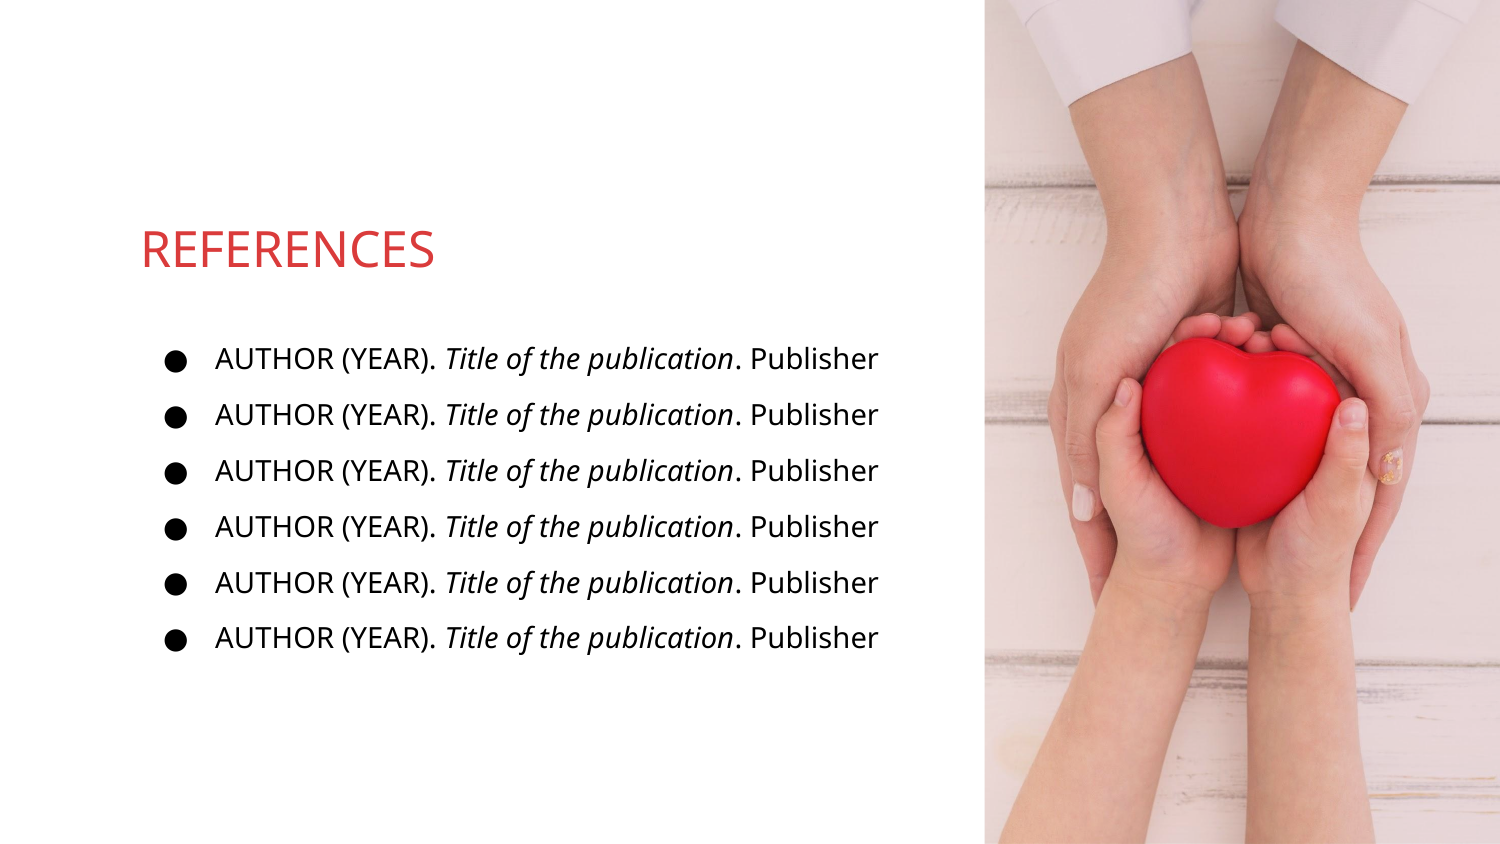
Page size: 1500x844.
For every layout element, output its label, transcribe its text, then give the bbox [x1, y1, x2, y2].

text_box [984, 0, 1500, 844]
title REFERENCES [125, 202, 979, 297]
list AUTHOR (YEAR). Title of the publication. Publisher AUTHOR (YEAR). Title of the publication. Publisher AUTHOR (YEAR). Title of the publication. Publisher AUTHOR (YEAR). Title of the publication. Publisher AUTHOR (YEAR). Title of the publication. Publisher AUTHOR (YEAR). Title of the publication. Publisher [125, 325, 979, 742]
